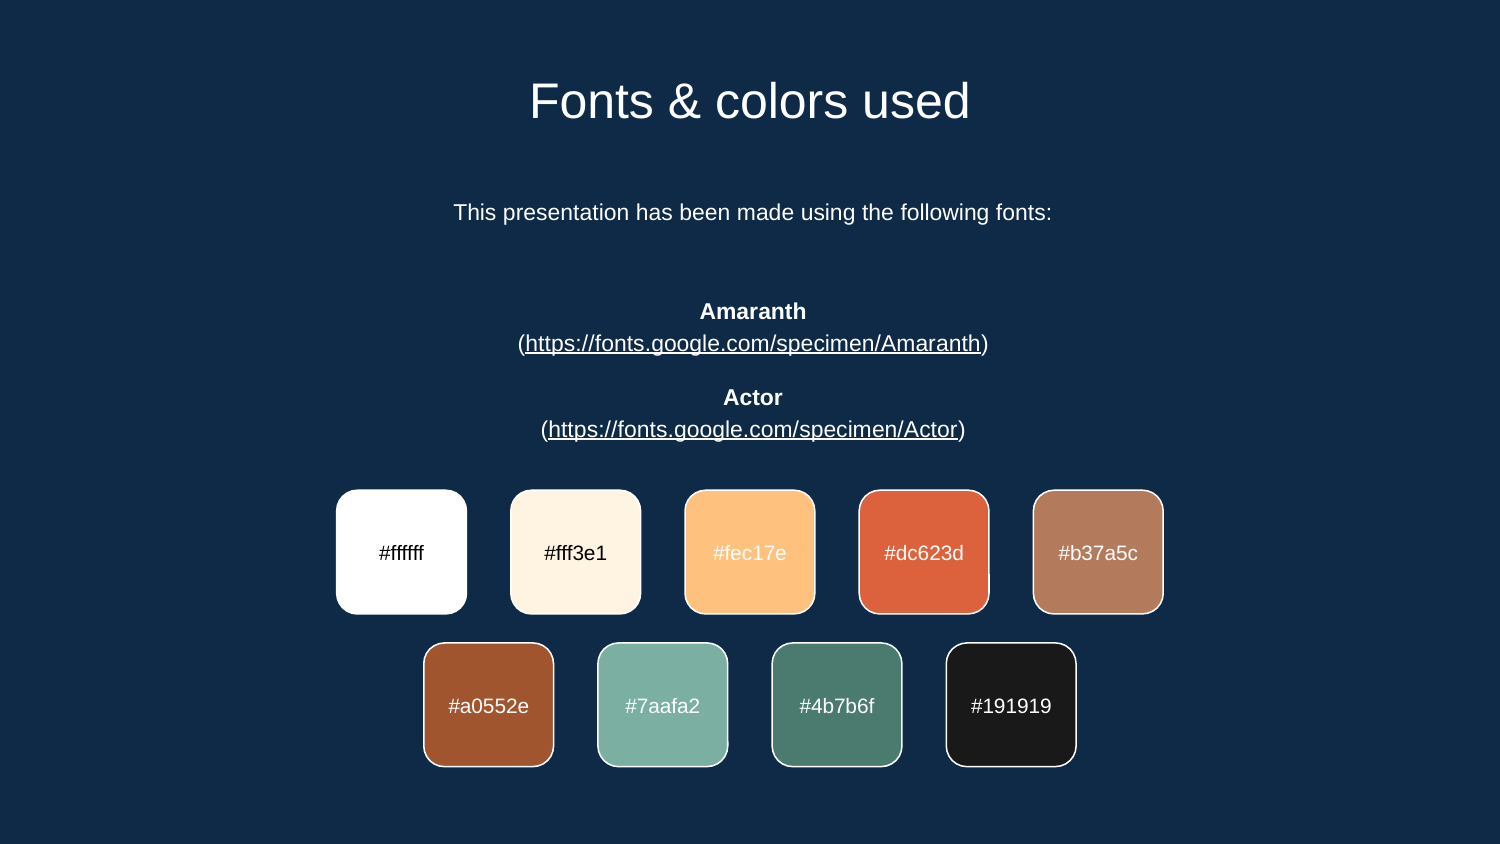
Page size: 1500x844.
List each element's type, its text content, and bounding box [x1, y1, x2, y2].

text_box Amaranth (https://fonts.google.com/specimen/Amaranth) Actor (https://fonts.google.com/specimen/Actor) [175, 264, 1332, 470]
text_box This presentation has been made using the following fonts: [175, 178, 1332, 251]
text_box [336, 489, 1164, 767]
title Fonts & colors used [171, 53, 1328, 133]
